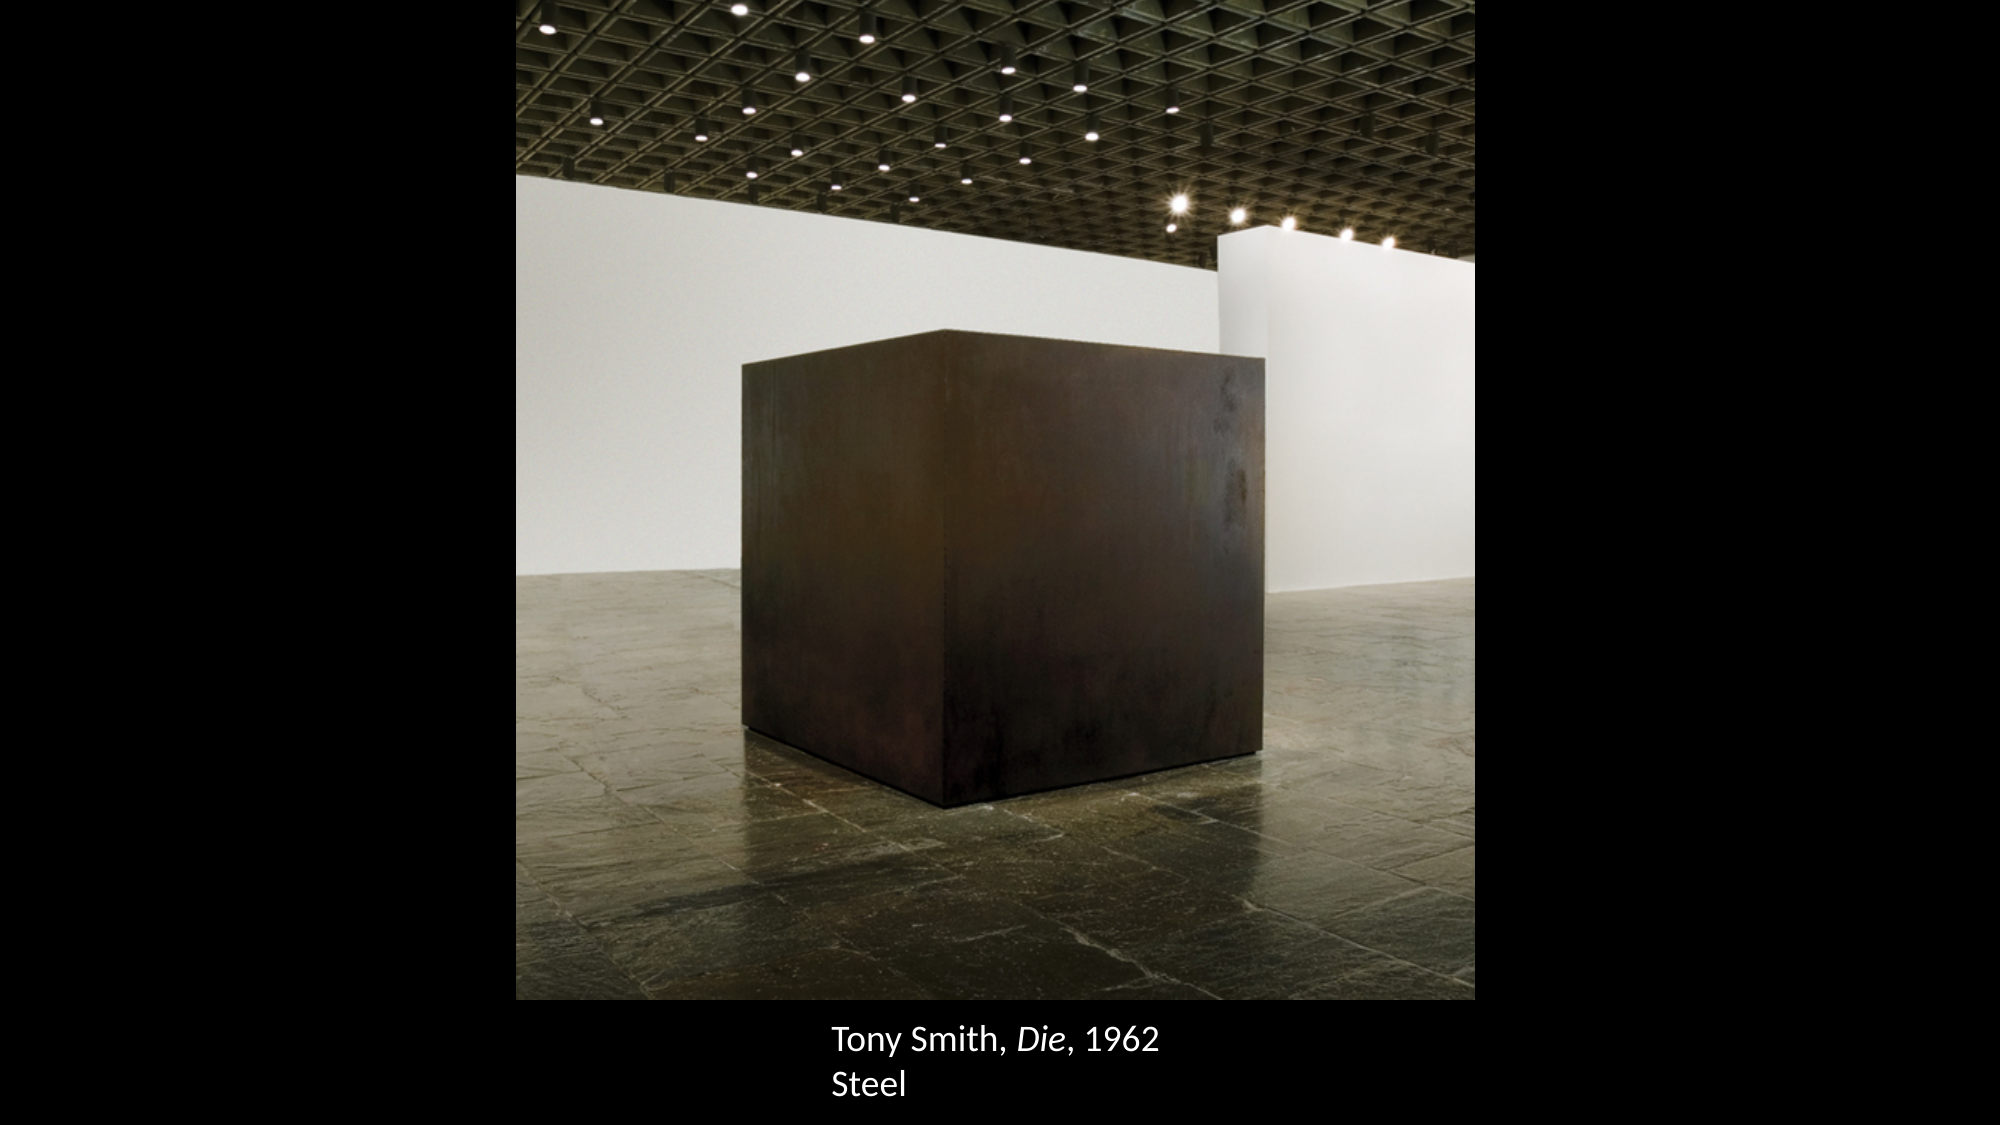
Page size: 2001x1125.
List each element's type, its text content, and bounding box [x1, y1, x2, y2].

text_box Tony Smith, Die, 1962 Steel [816, 1006, 1175, 1111]
picture [516, 0, 1475, 1000]
